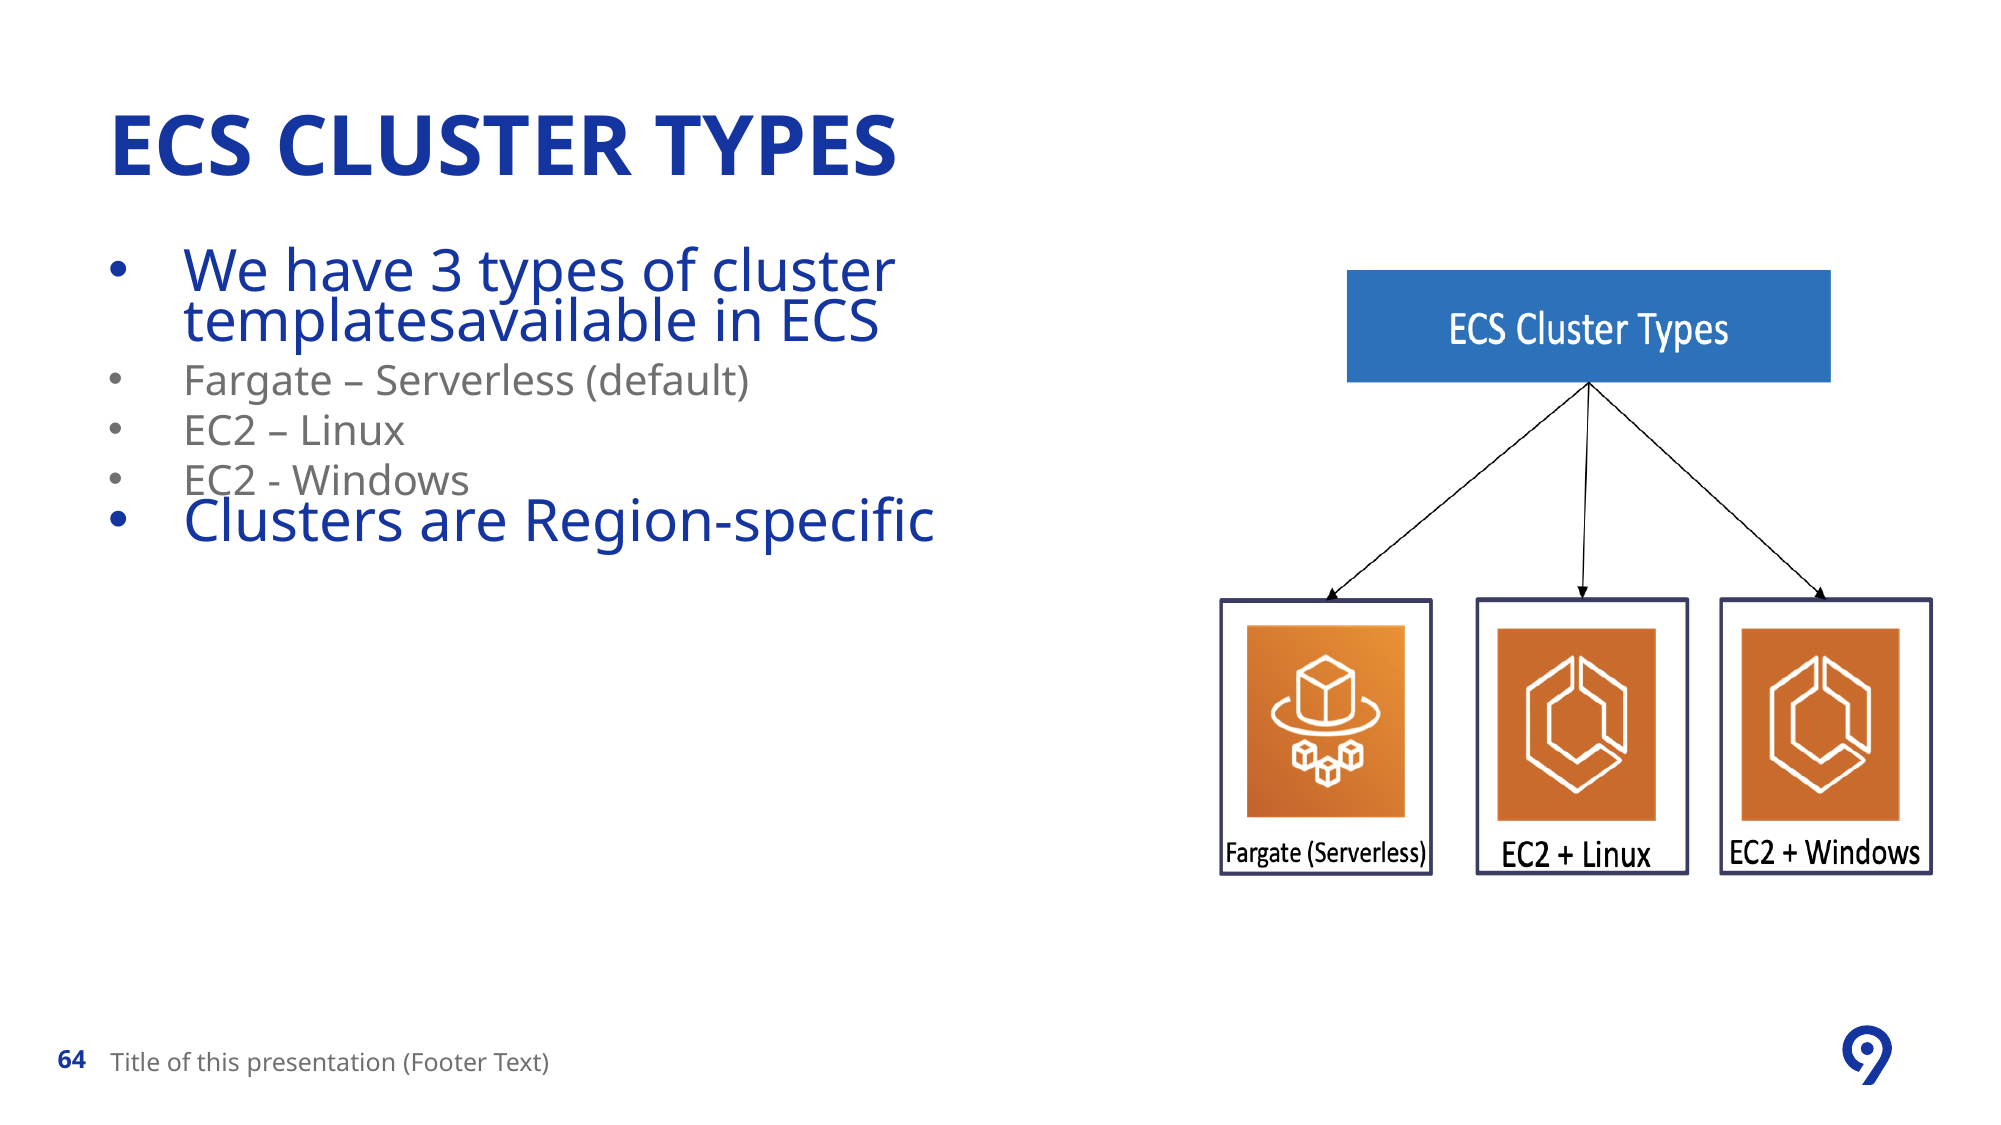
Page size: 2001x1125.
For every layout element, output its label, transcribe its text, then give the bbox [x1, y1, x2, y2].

picture [1184, 224, 1961, 925]
slide_number 64 [57, 1045, 103, 1077]
footer Title of this presentation (Footer Text) [110, 1045, 1573, 1077]
title ECS Cluster types [108, 84, 1865, 225]
list We have 3 types of cluster templatesavailable in ECS Fargate – Serverless (default) EC2 – Linux EC2 - Windows Clusters are Region-specific [108, 253, 1167, 988]
